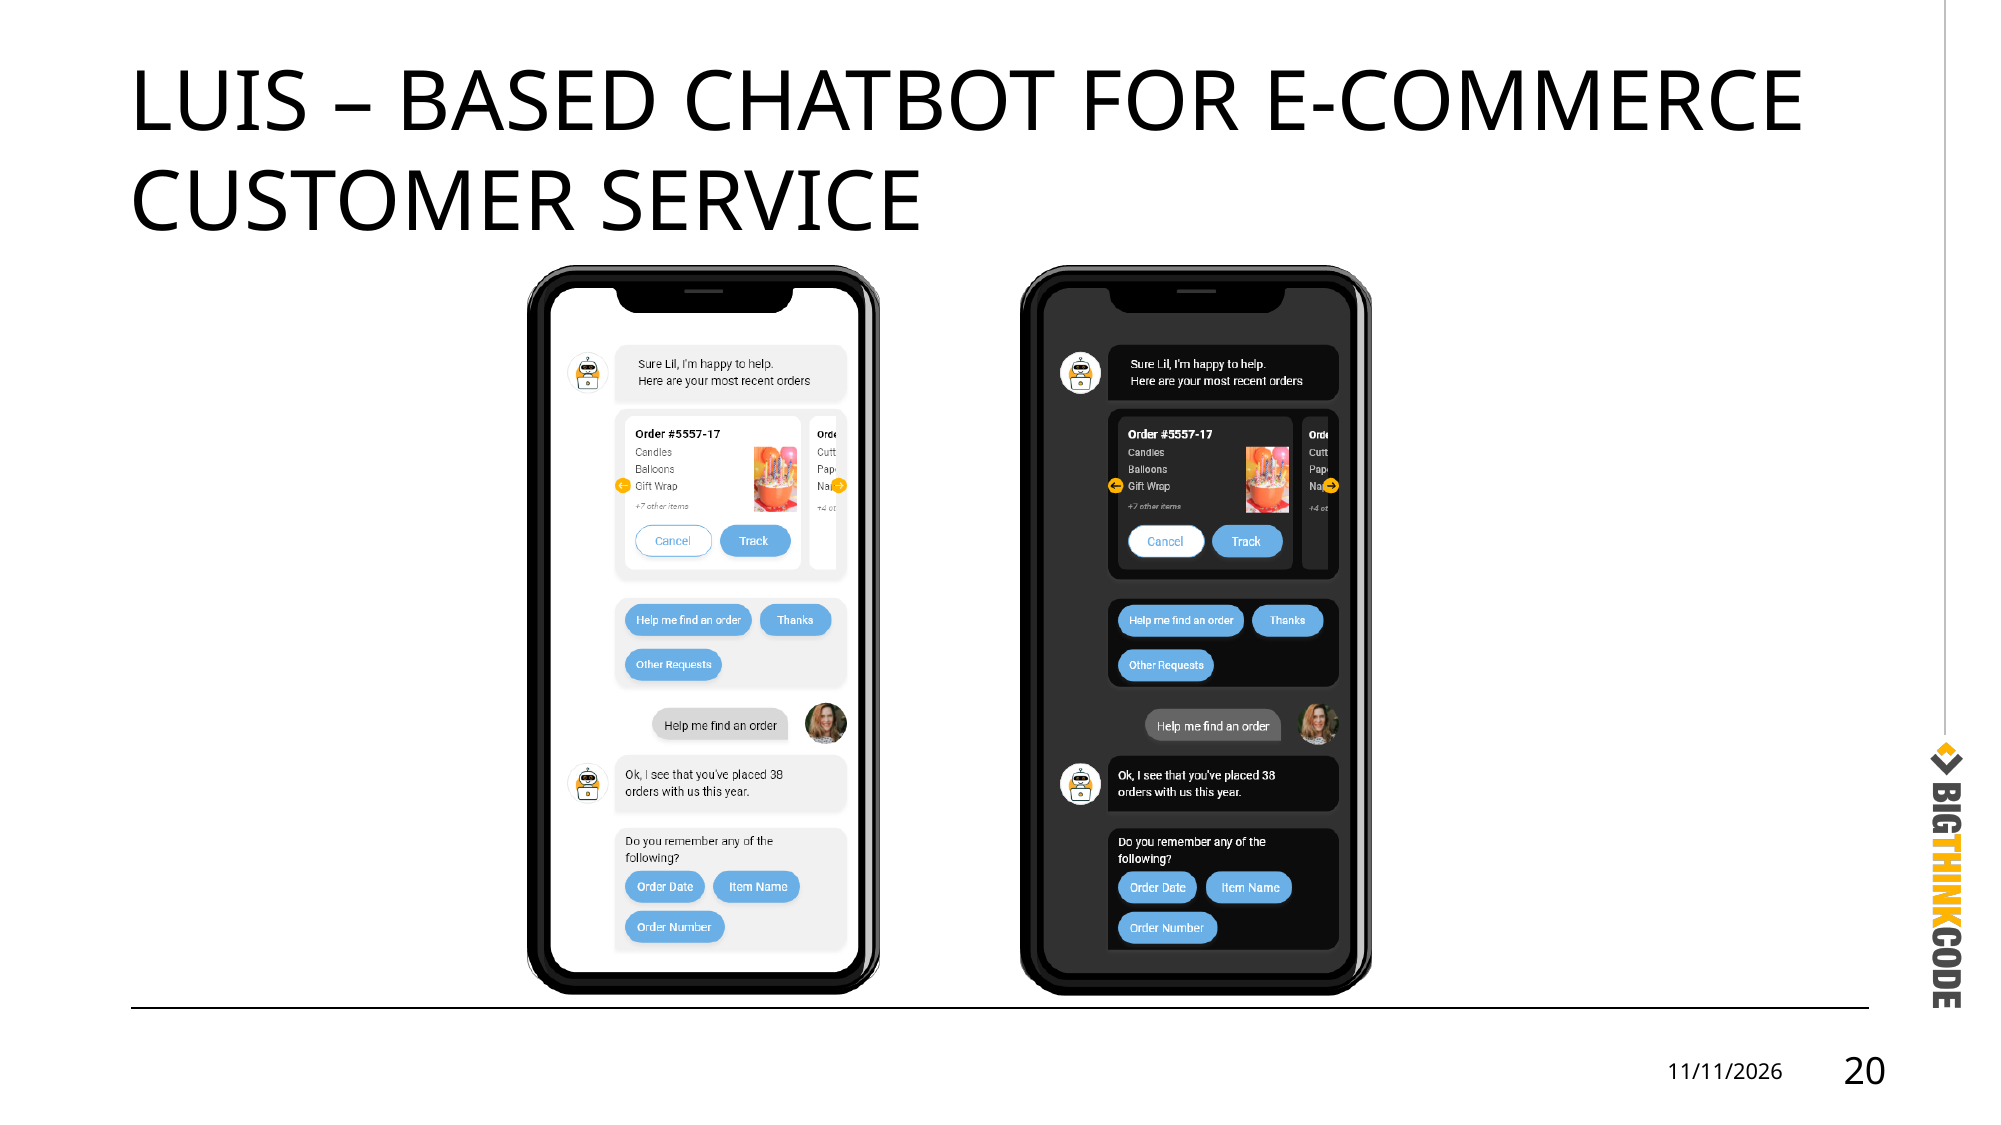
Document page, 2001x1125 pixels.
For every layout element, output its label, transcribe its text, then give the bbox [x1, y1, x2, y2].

slide_number 20 [1791, 1042, 1902, 1103]
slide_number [1372, 1042, 1791, 1103]
picture [527, 265, 880, 995]
picture [1931, 743, 1963, 1008]
picture [1020, 265, 1372, 996]
title LUIS – based chatbot for E-Commerce customer service [114, 40, 1869, 265]
